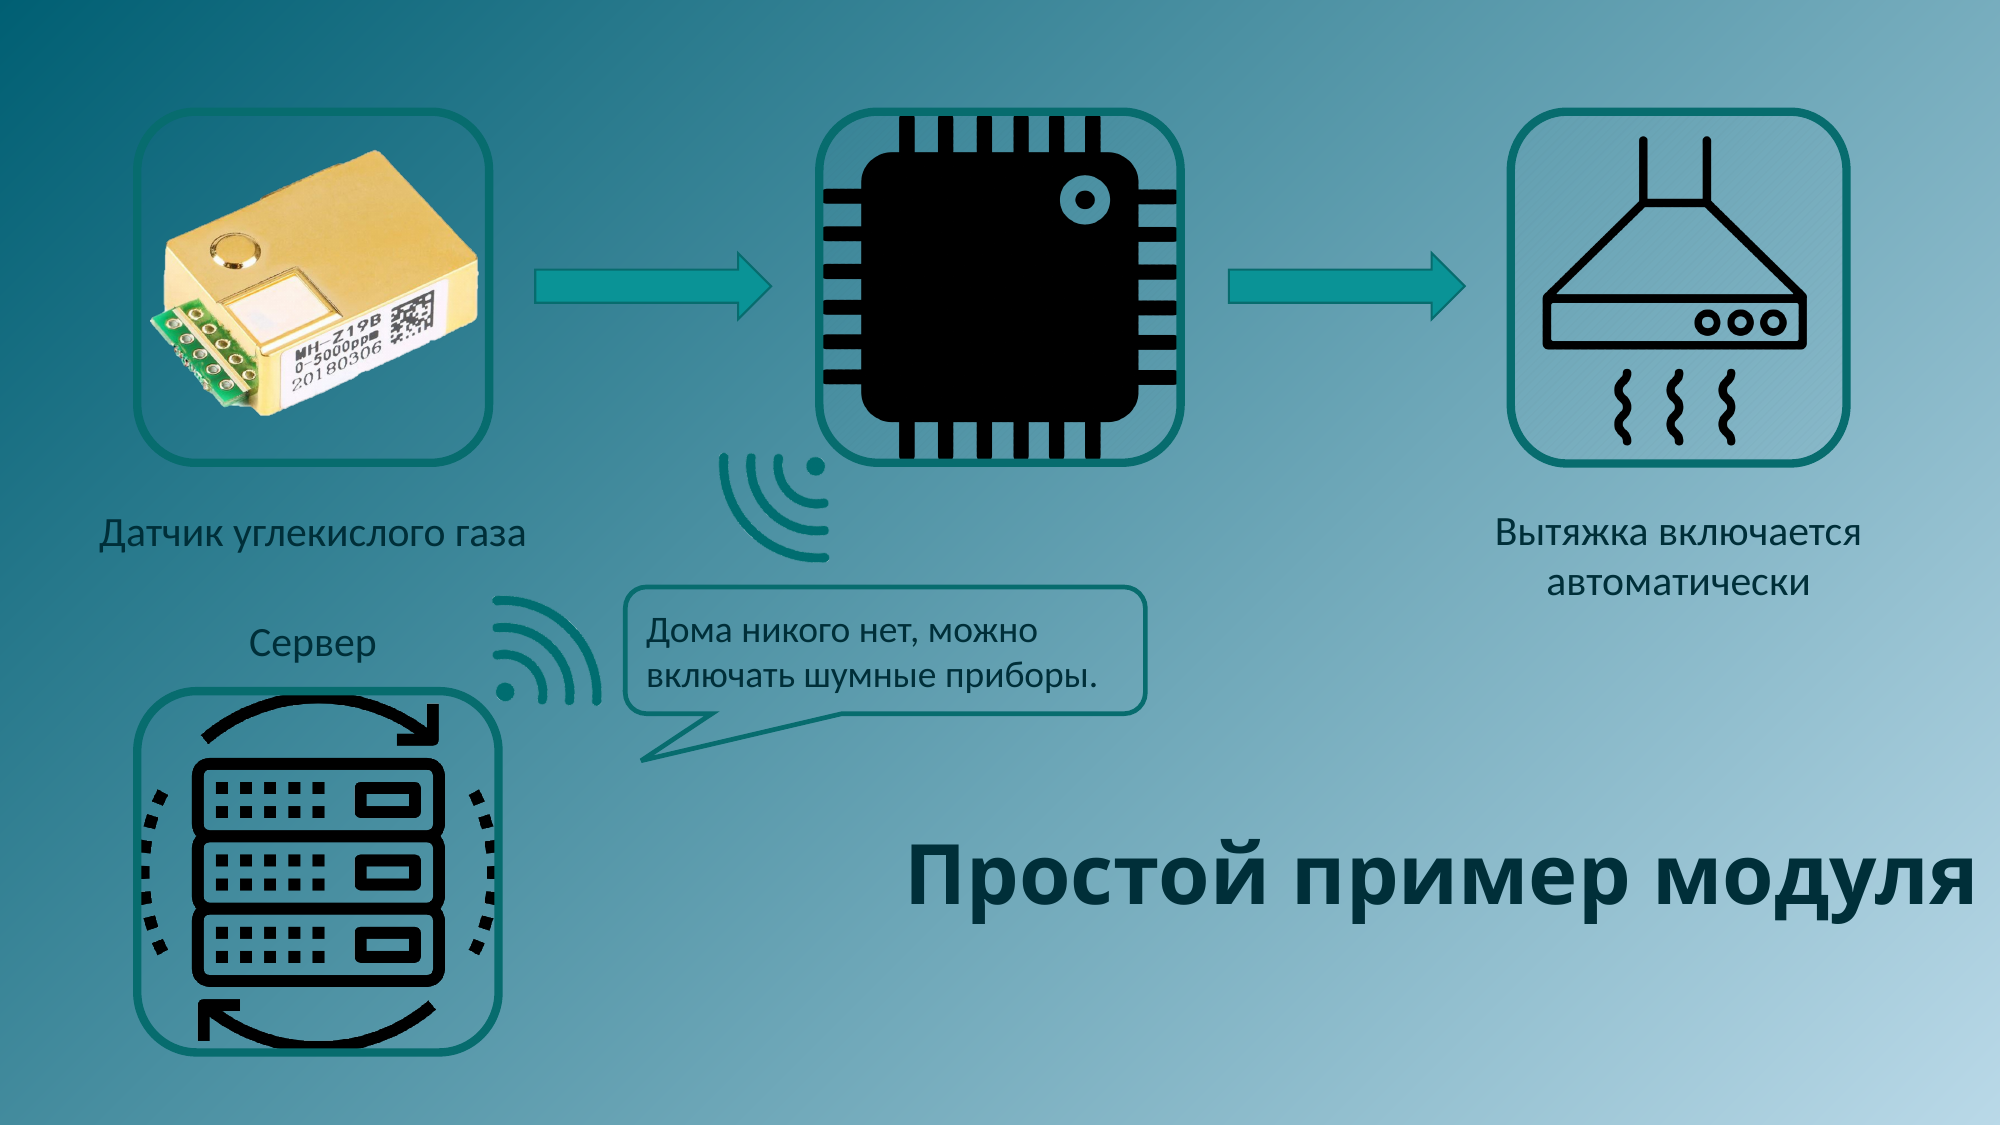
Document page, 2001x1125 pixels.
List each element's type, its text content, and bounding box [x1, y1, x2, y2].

picture [1510, 111, 1847, 464]
text_box [1227, 250, 1467, 322]
text_box Вытяжка включается автоматически [1474, 496, 1883, 612]
text_box [534, 268, 732, 304]
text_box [137, 607, 499, 1053]
text_box Датчик углекислого газа [84, 496, 543, 562]
picture [137, 111, 490, 463]
text_box Дома никого нет, можно включать шумные приборы. [624, 585, 1147, 762]
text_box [732, 111, 1181, 573]
picture [459, 609, 611, 714]
text_box Простой пример модуля [890, 813, 1994, 929]
